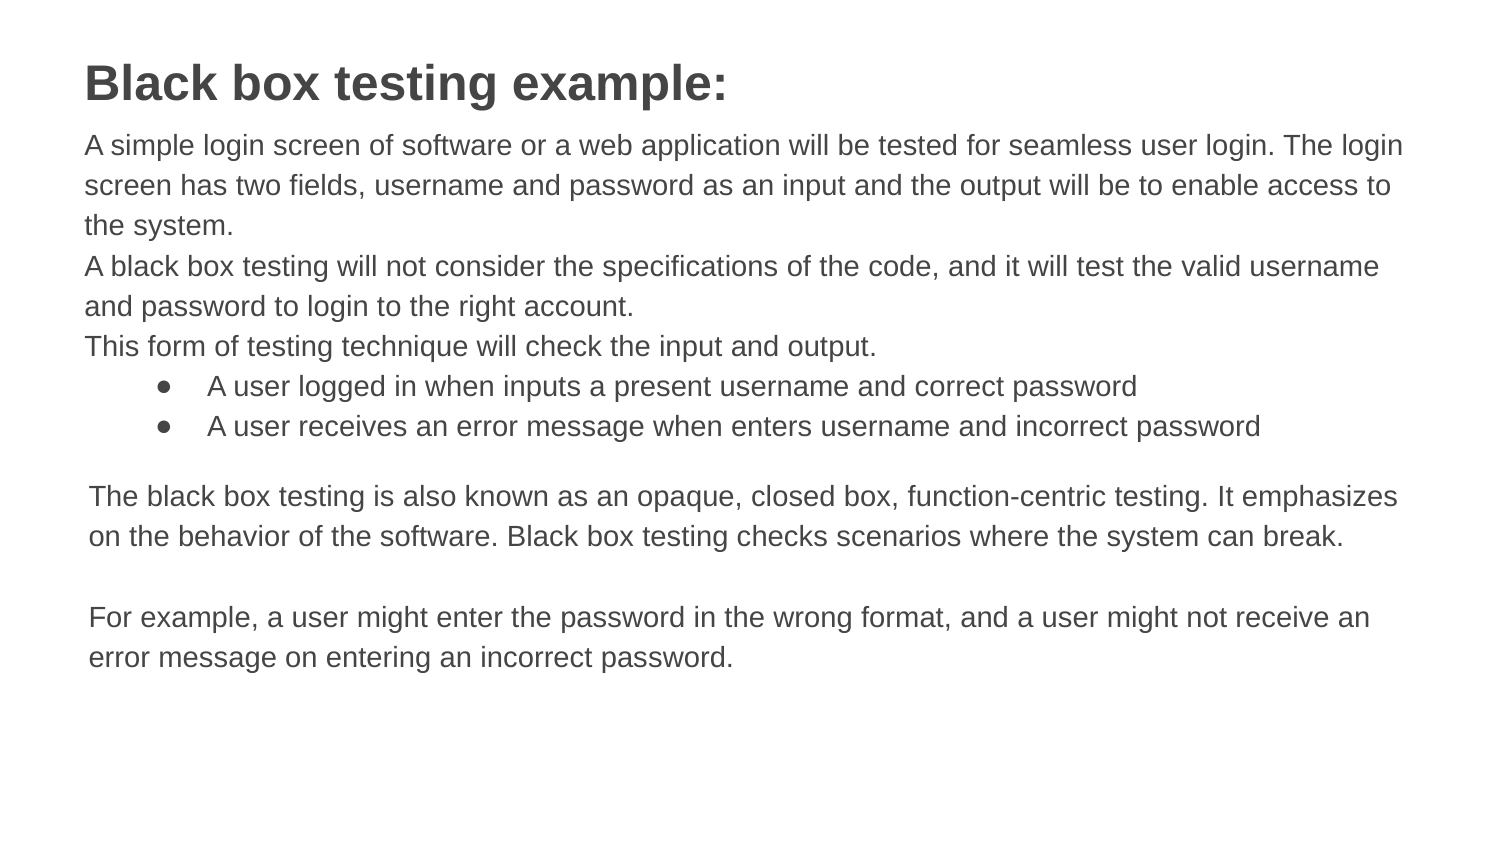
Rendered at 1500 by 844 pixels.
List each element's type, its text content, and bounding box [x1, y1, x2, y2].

text_box The black box testing is also known as an opaque, closed box, function-centric testing. It emphasizes on the behavior of the software. Black box testing checks scenarios where the system can break. For example, a user might enter the password in the wrong format, and a user might not receive an error message on entering an incorrect password. [73, 457, 1427, 689]
text_box Black box testing example: A simple login screen of software or a web application will be tested for seamless user login. The login screen has two fields, username and password as an input and the output will be to enable access to the system. A black box testing will not consider the specifications of the code, and it will test the valid username and password to login to the right account. This form of testing technique will check the input and output. A user logged in when inputs a present username and correct password A user receives an error message when enters username and incorrect password [69, 30, 1447, 458]
